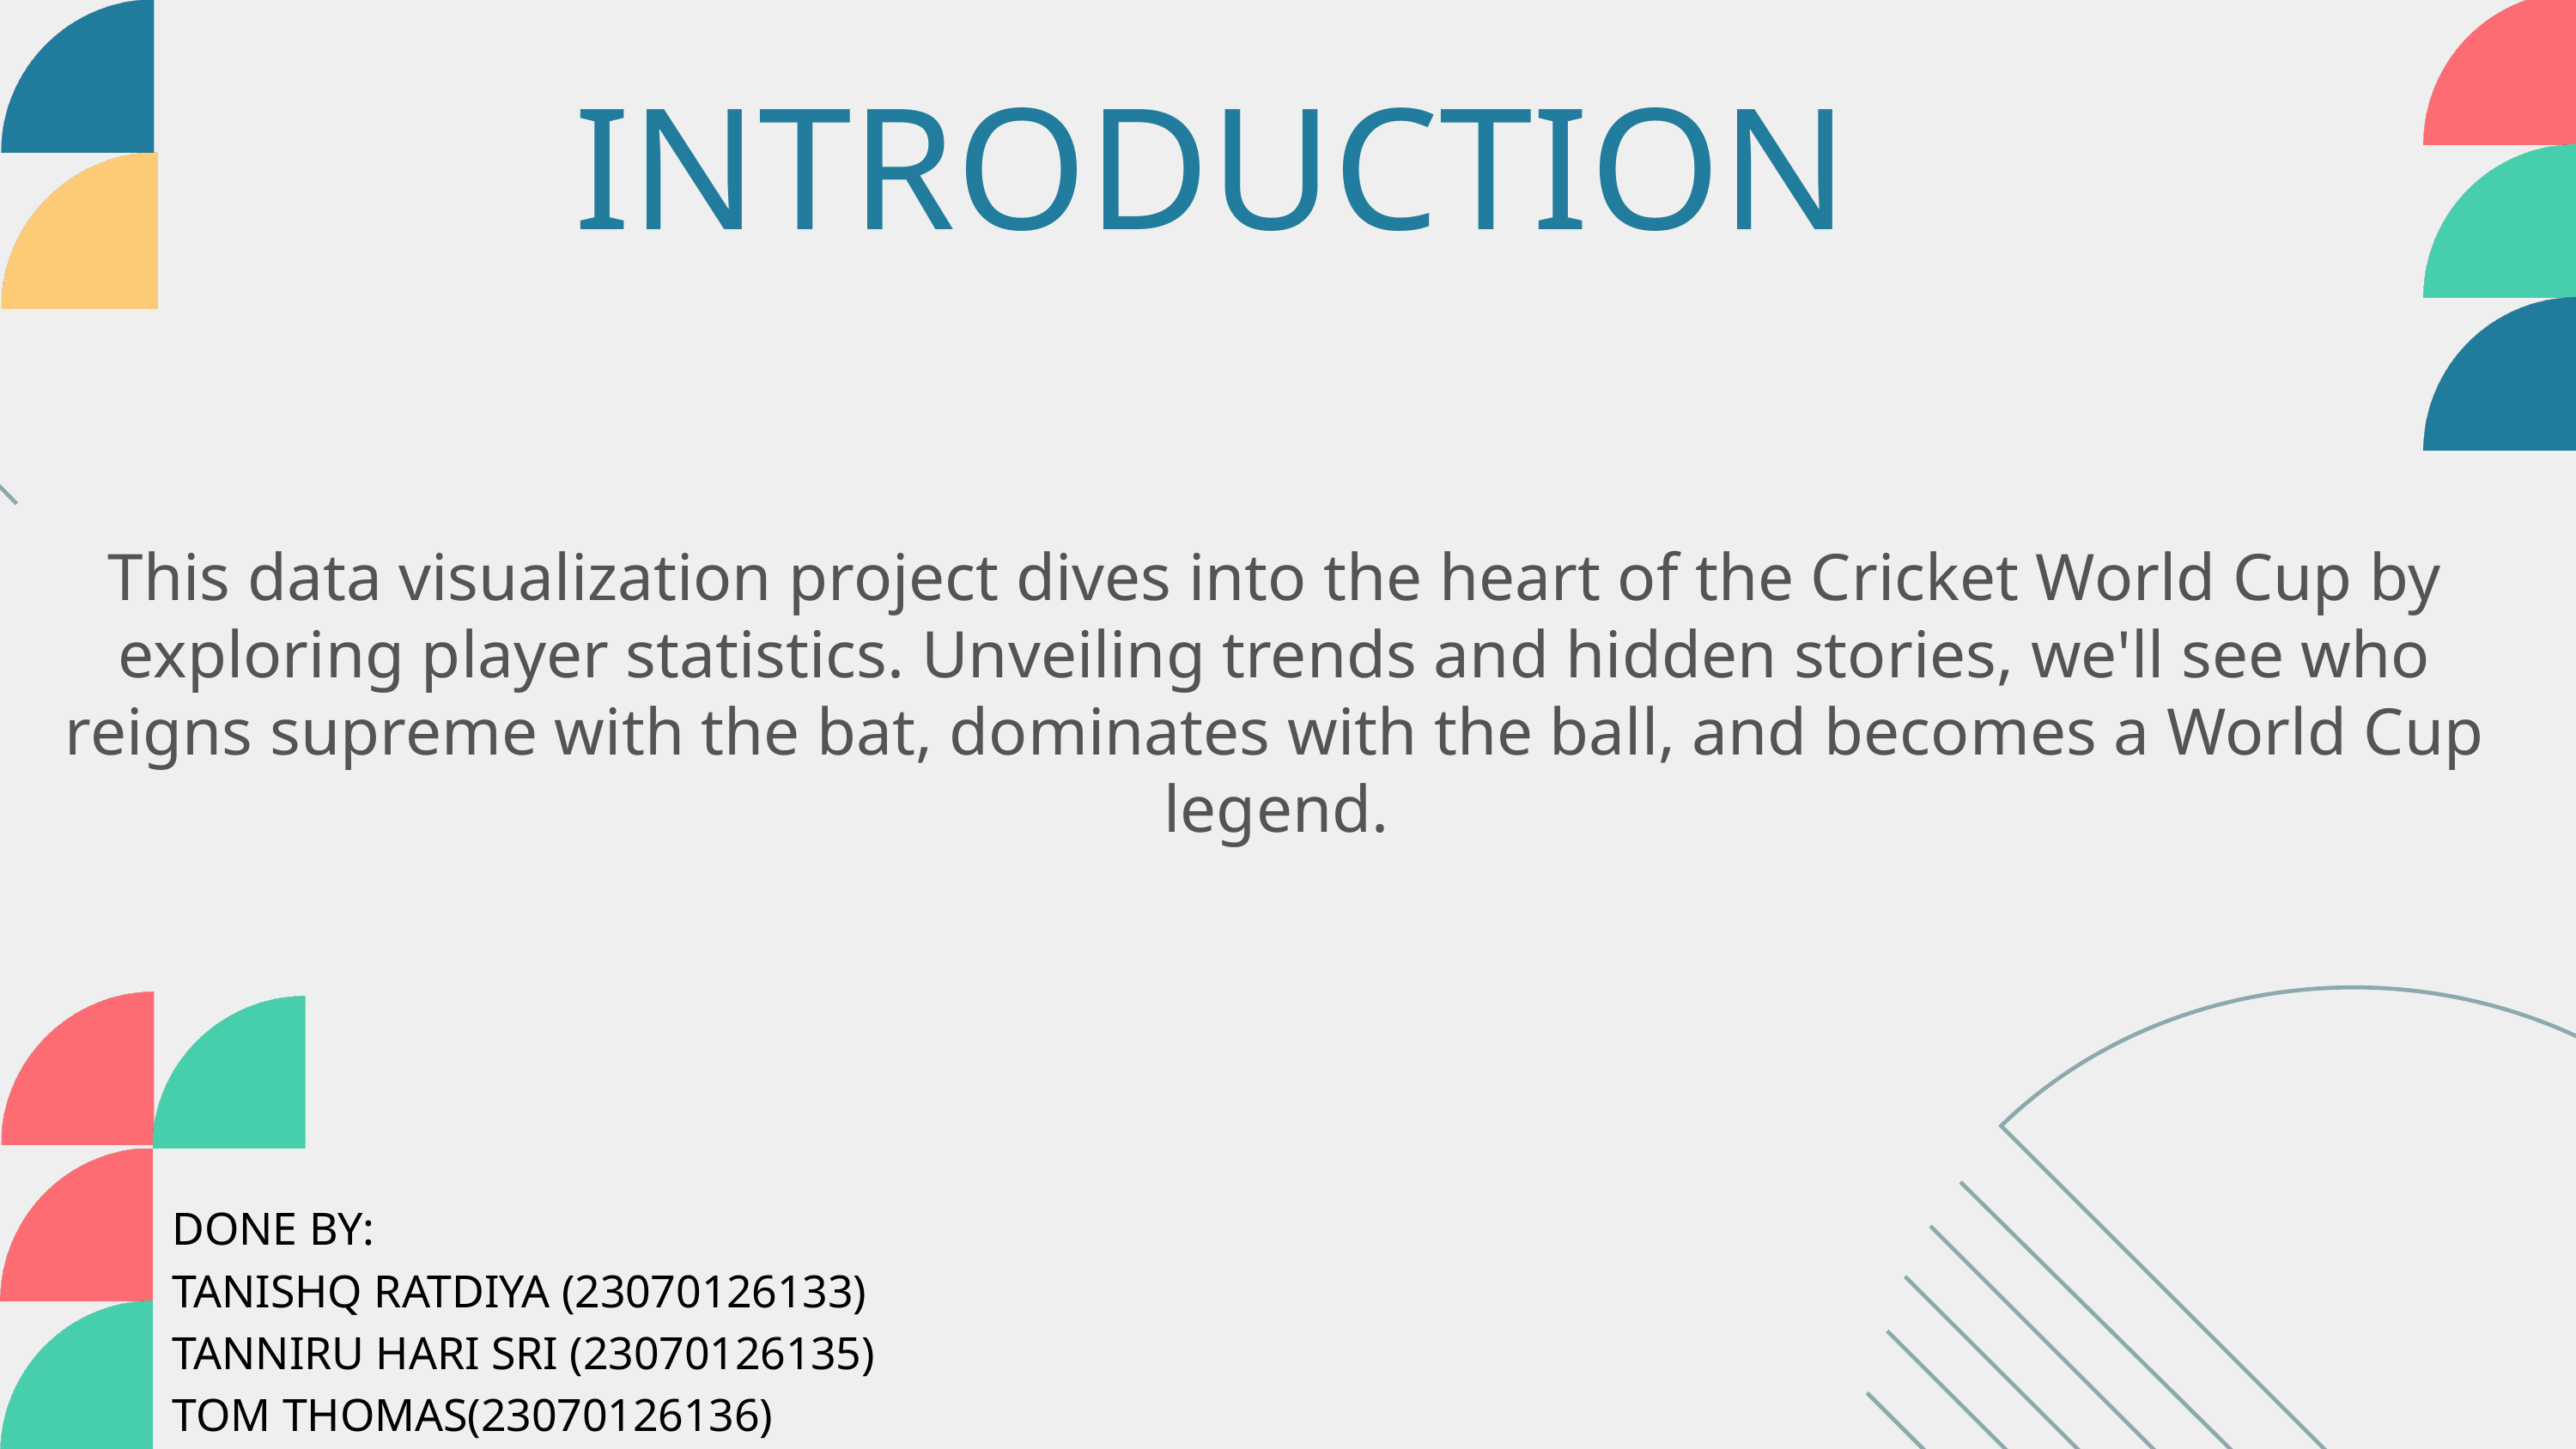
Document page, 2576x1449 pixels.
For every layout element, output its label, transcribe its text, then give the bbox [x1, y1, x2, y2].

text_box [2423, 297, 2576, 451]
text_box DONE BY: TANISHQ RATDIYA (23070126133) TANNIRU HARI SRI (23070126135) TOM THOMAS(23070126136) [172, 1191, 896, 1441]
text_box [2423, 144, 2576, 297]
text_box [1, 0, 155, 153]
text_box [152, 996, 306, 1149]
text_box [1, 152, 158, 310]
text_box [1, 991, 155, 1145]
text_box [0, 1300, 153, 1449]
text_box INTRODUCTION [305, 94, 2118, 264]
text_box [0, 1149, 153, 1300]
text_box [2423, 0, 2576, 144]
text_box This data visualization project dives into the heart of the Cricket World Cup by exploring player statistics. Unveiling trends and hidden stories, we'll see who reigns supreme with the bat, dominates with the ball, and becomes a World Cup legend. [53, 458, 2500, 922]
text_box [2025, 1066, 2576, 1449]
